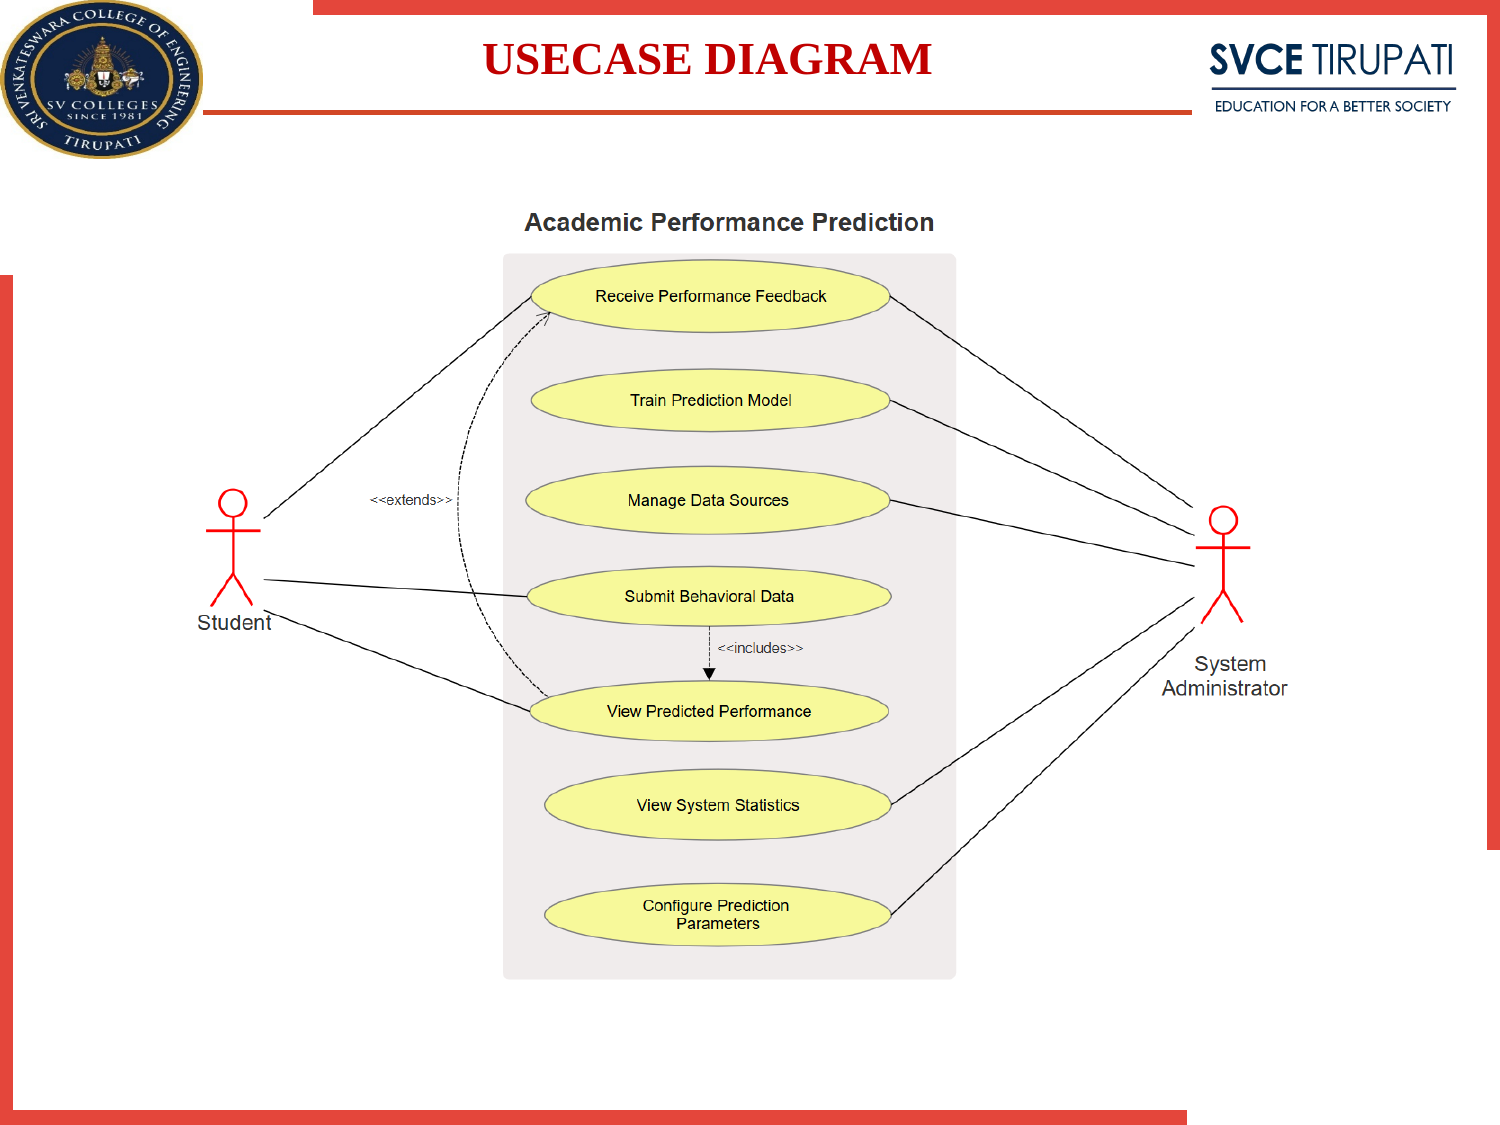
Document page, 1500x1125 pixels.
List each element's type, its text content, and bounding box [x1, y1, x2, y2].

picture [0, 0, 203, 159]
title USECASE DIAGRAM [203, 19, 1251, 99]
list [190, 151, 1310, 981]
picture [1185, 20, 1477, 124]
